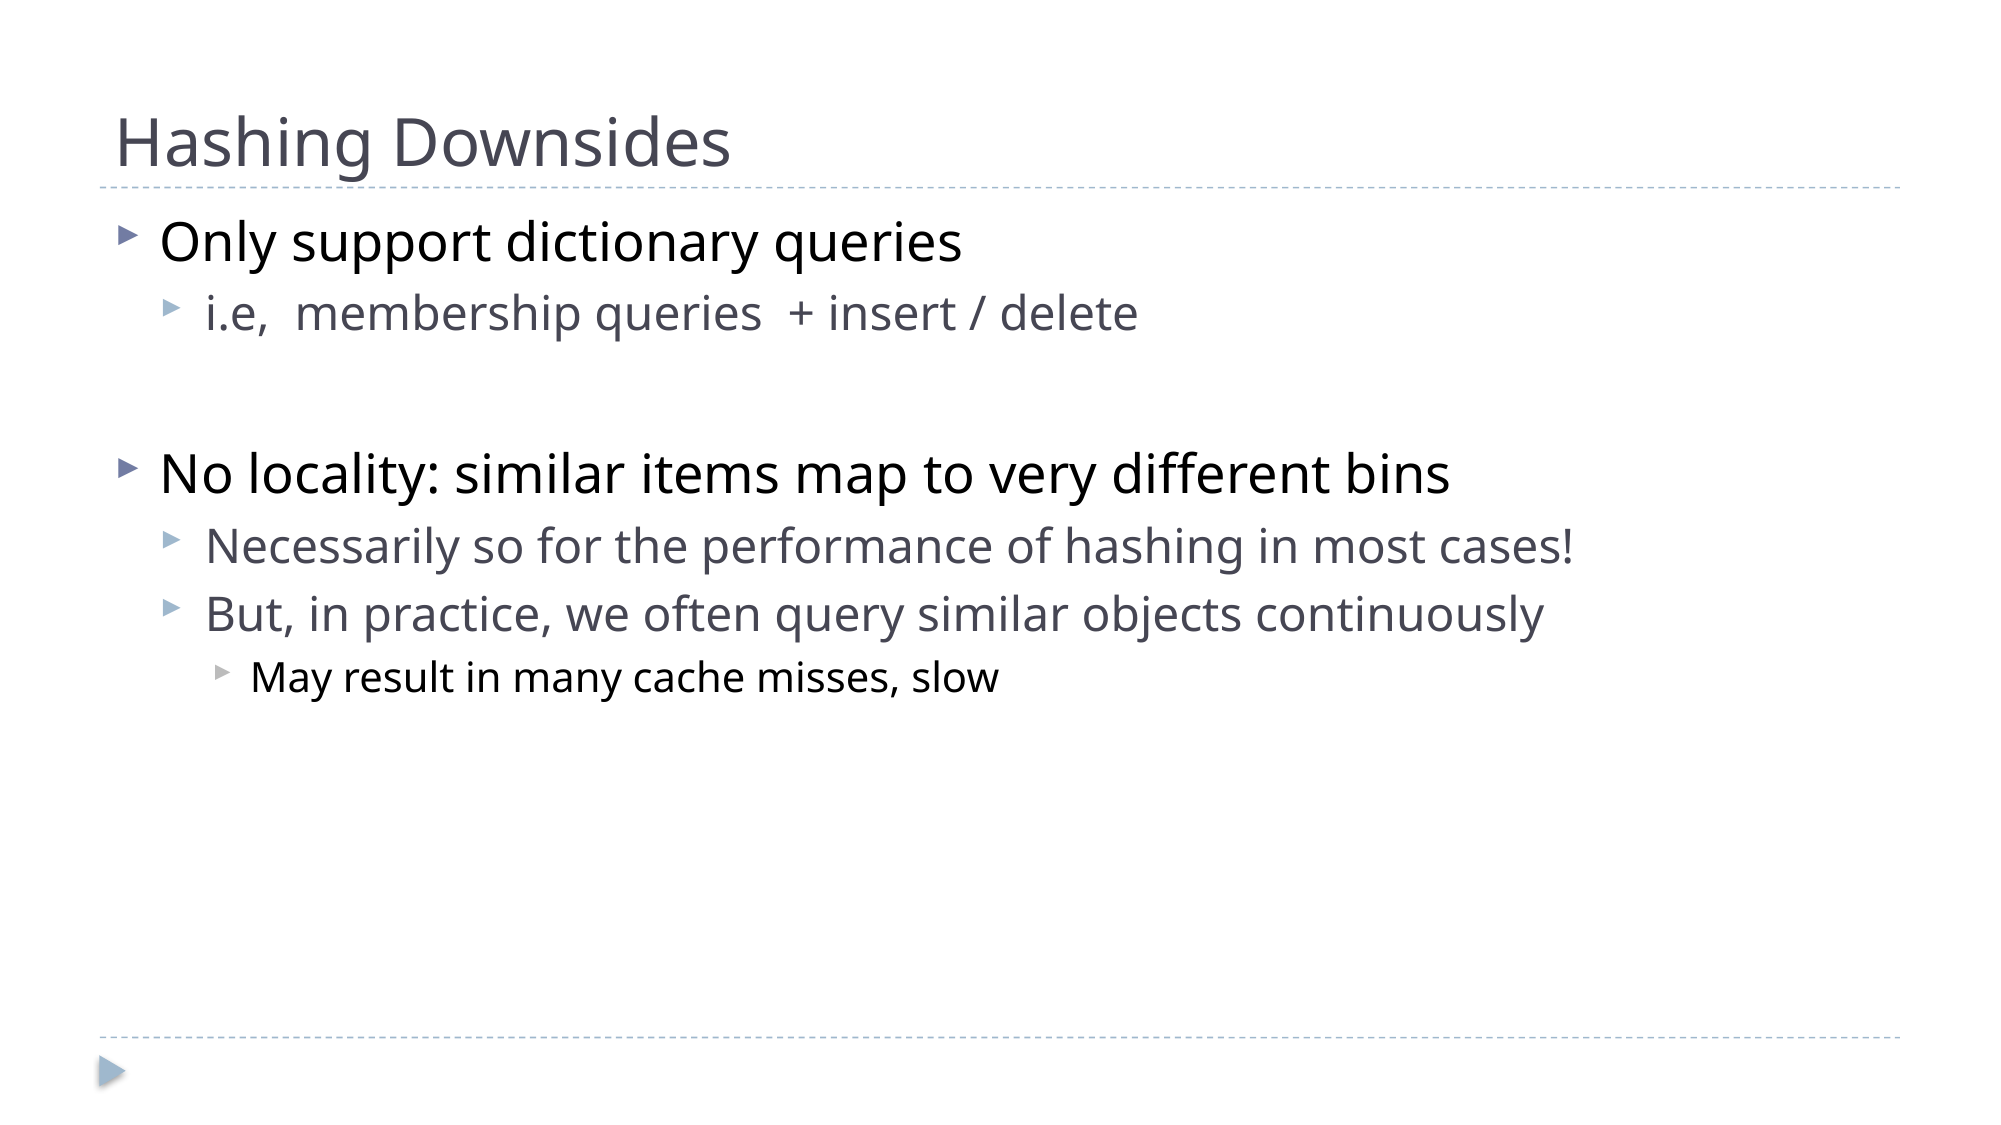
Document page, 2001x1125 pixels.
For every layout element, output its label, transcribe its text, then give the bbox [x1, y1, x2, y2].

list Only support dictionary queries i.e, membership queries + insert / delete No locality: similar items map to very different bins Necessarily so for the performance of hashing in most cases! But, in practice, we often query similar objects continuously May result in many cache misses, slow [99, 199, 1901, 1011]
title Hashing Downsides [99, 24, 1901, 188]
